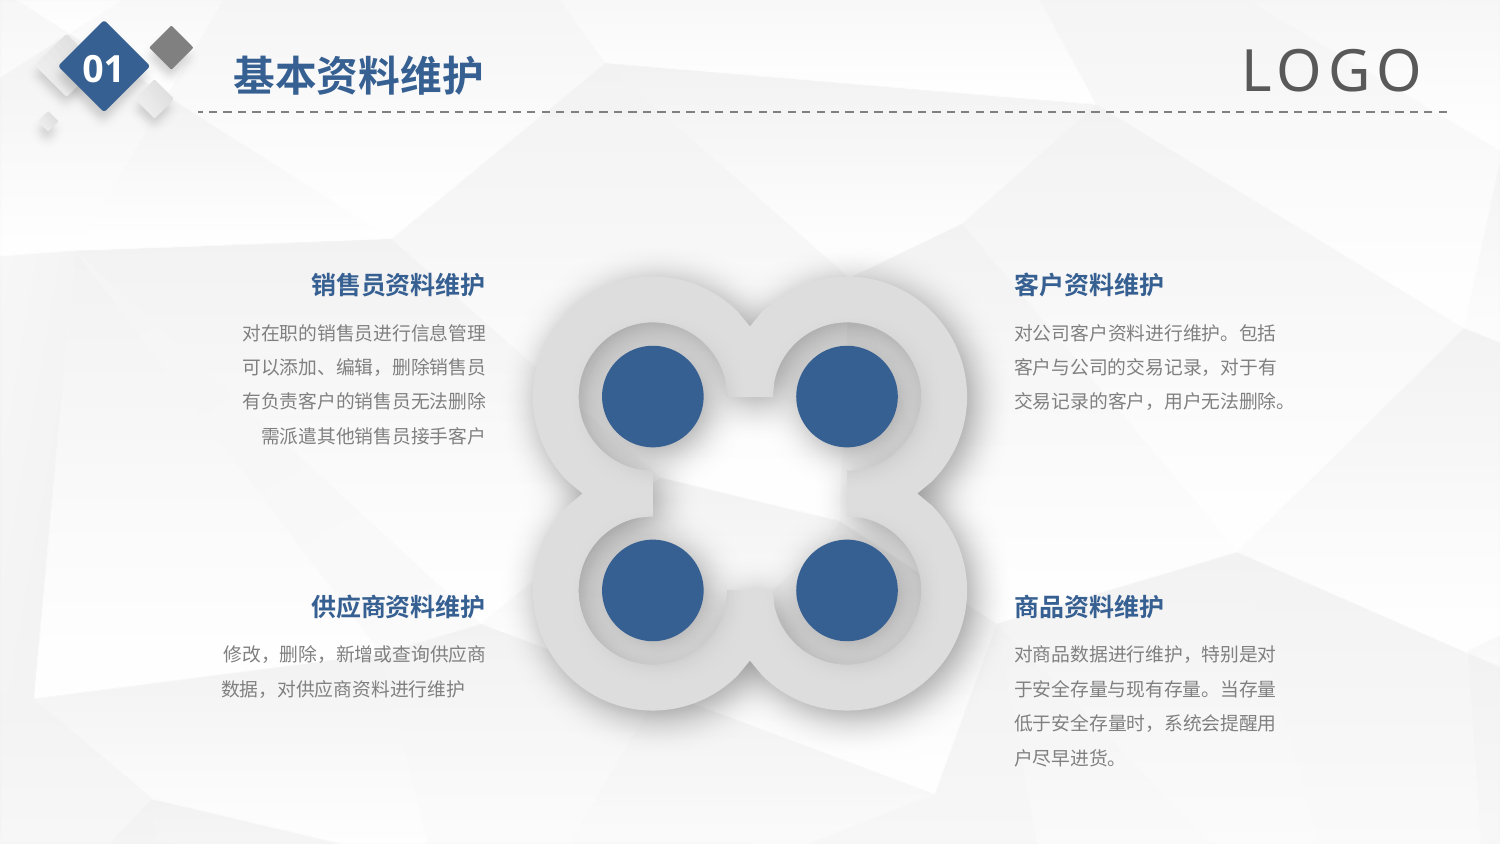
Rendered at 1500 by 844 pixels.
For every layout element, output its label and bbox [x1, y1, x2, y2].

text_box [794, 343, 900, 450]
picture [0, 0, 1500, 844]
text_box [530, 274, 970, 713]
text_box [599, 537, 706, 644]
text_box [203, 584, 501, 709]
text_box [999, 584, 1297, 778]
text_box [794, 537, 900, 644]
text_box [599, 343, 706, 450]
text_box [41, 25, 1448, 129]
text_box [999, 262, 1297, 422]
text_box [203, 262, 501, 457]
